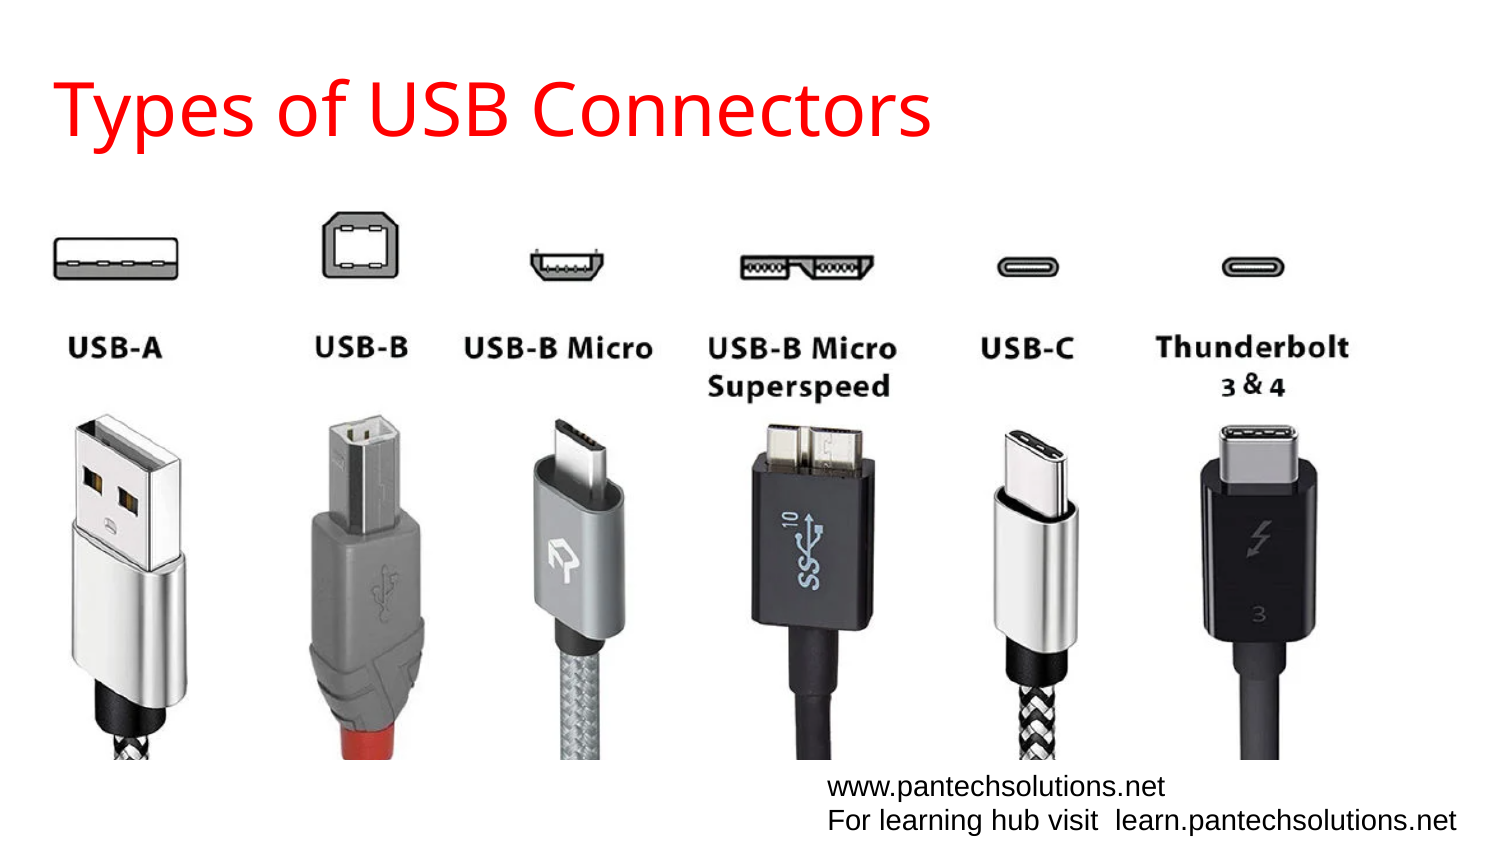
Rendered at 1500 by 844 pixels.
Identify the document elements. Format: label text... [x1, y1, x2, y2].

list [38, 198, 1387, 760]
slide_number www.pantechsolutions.net For learning hub visit learn.pantechsolutions.net [812, 759, 1500, 797]
title Types of USB Connectors [38, 46, 1437, 141]
